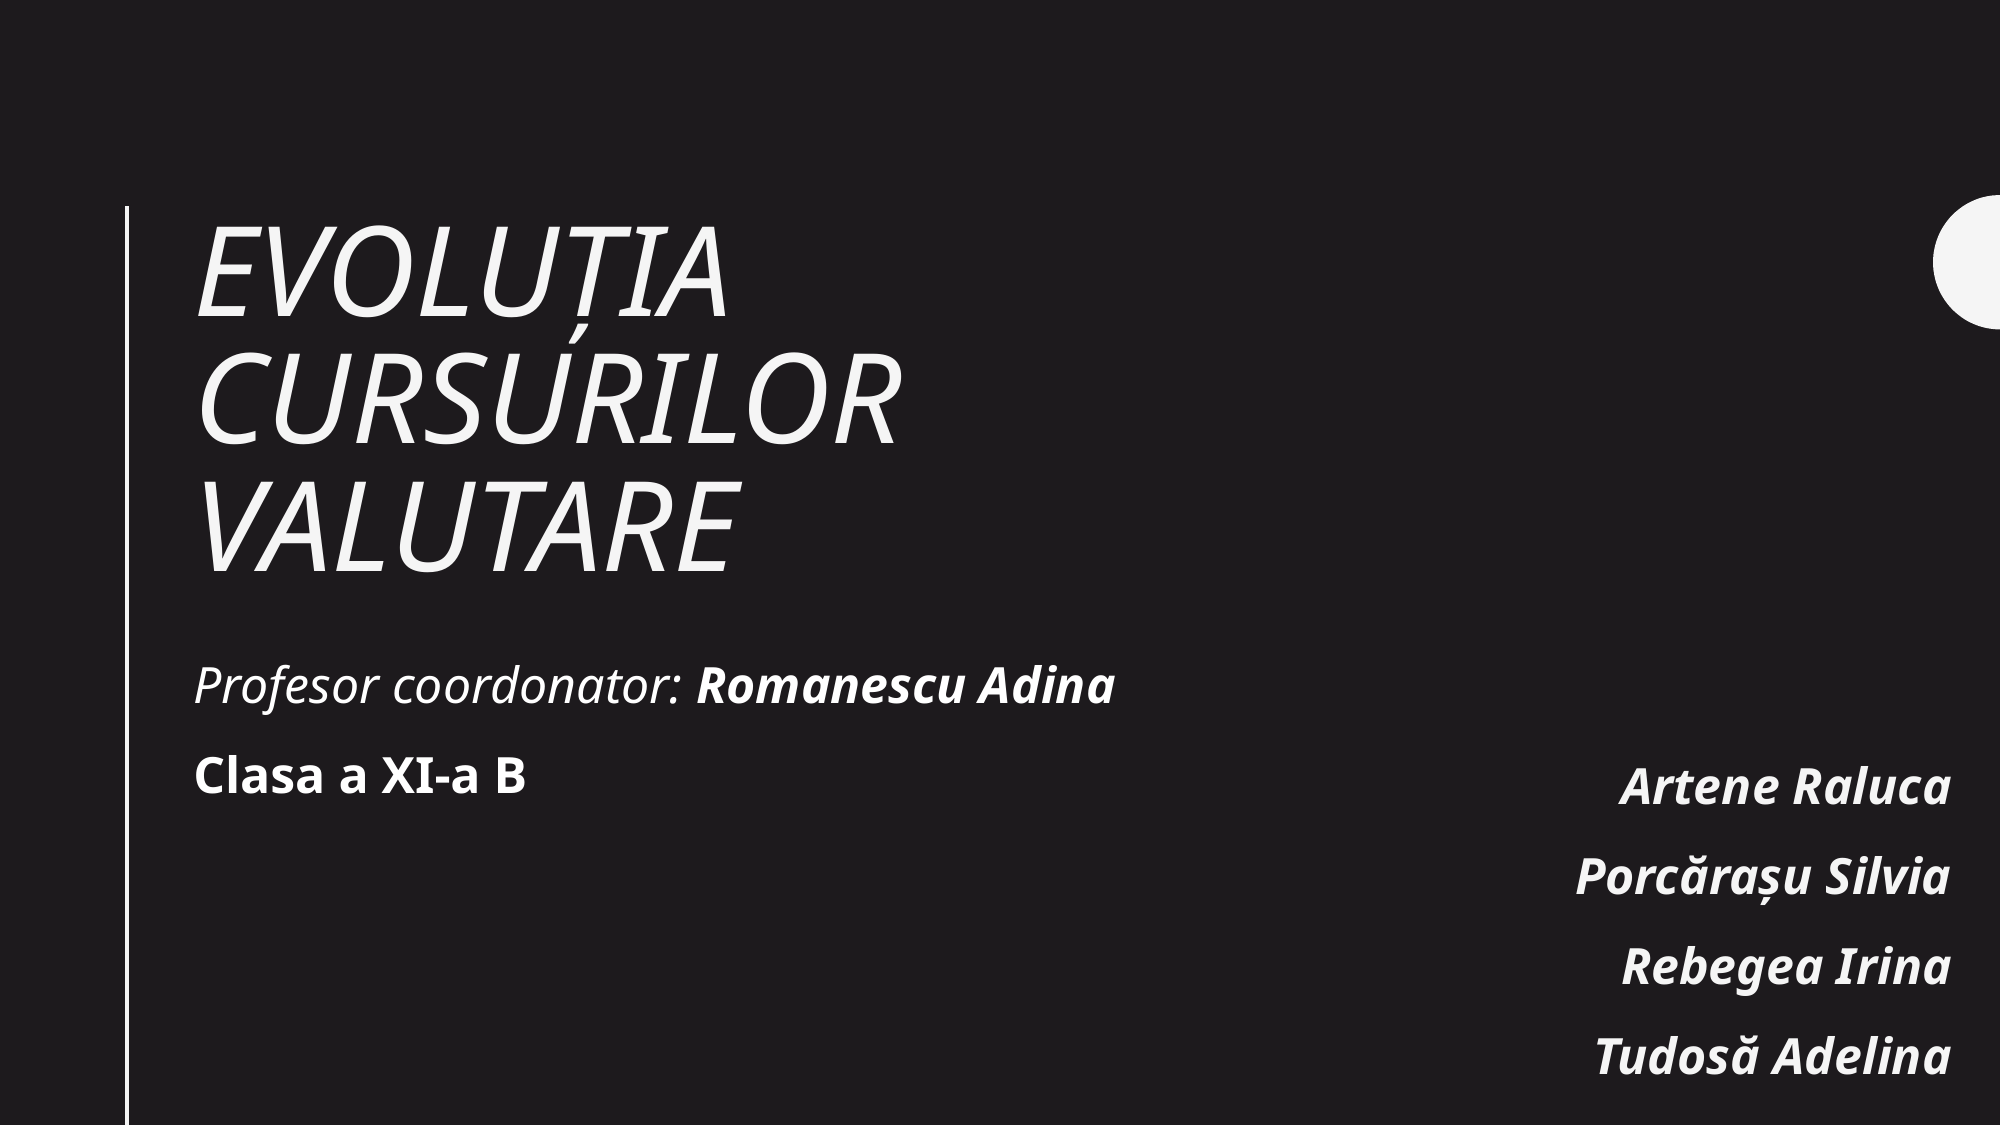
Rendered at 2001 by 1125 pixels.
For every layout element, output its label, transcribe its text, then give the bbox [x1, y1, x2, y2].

text_box Profesor coordonator: Romanescu Adina Clasa a XI-a B [178, 615, 1237, 901]
subtitle Artene Raluca Porcărașu Silvia Rebegea Irina Tudosă Adelina [774, 716, 1967, 1125]
title Evoluția cursurilor valutare [178, 206, 1371, 716]
